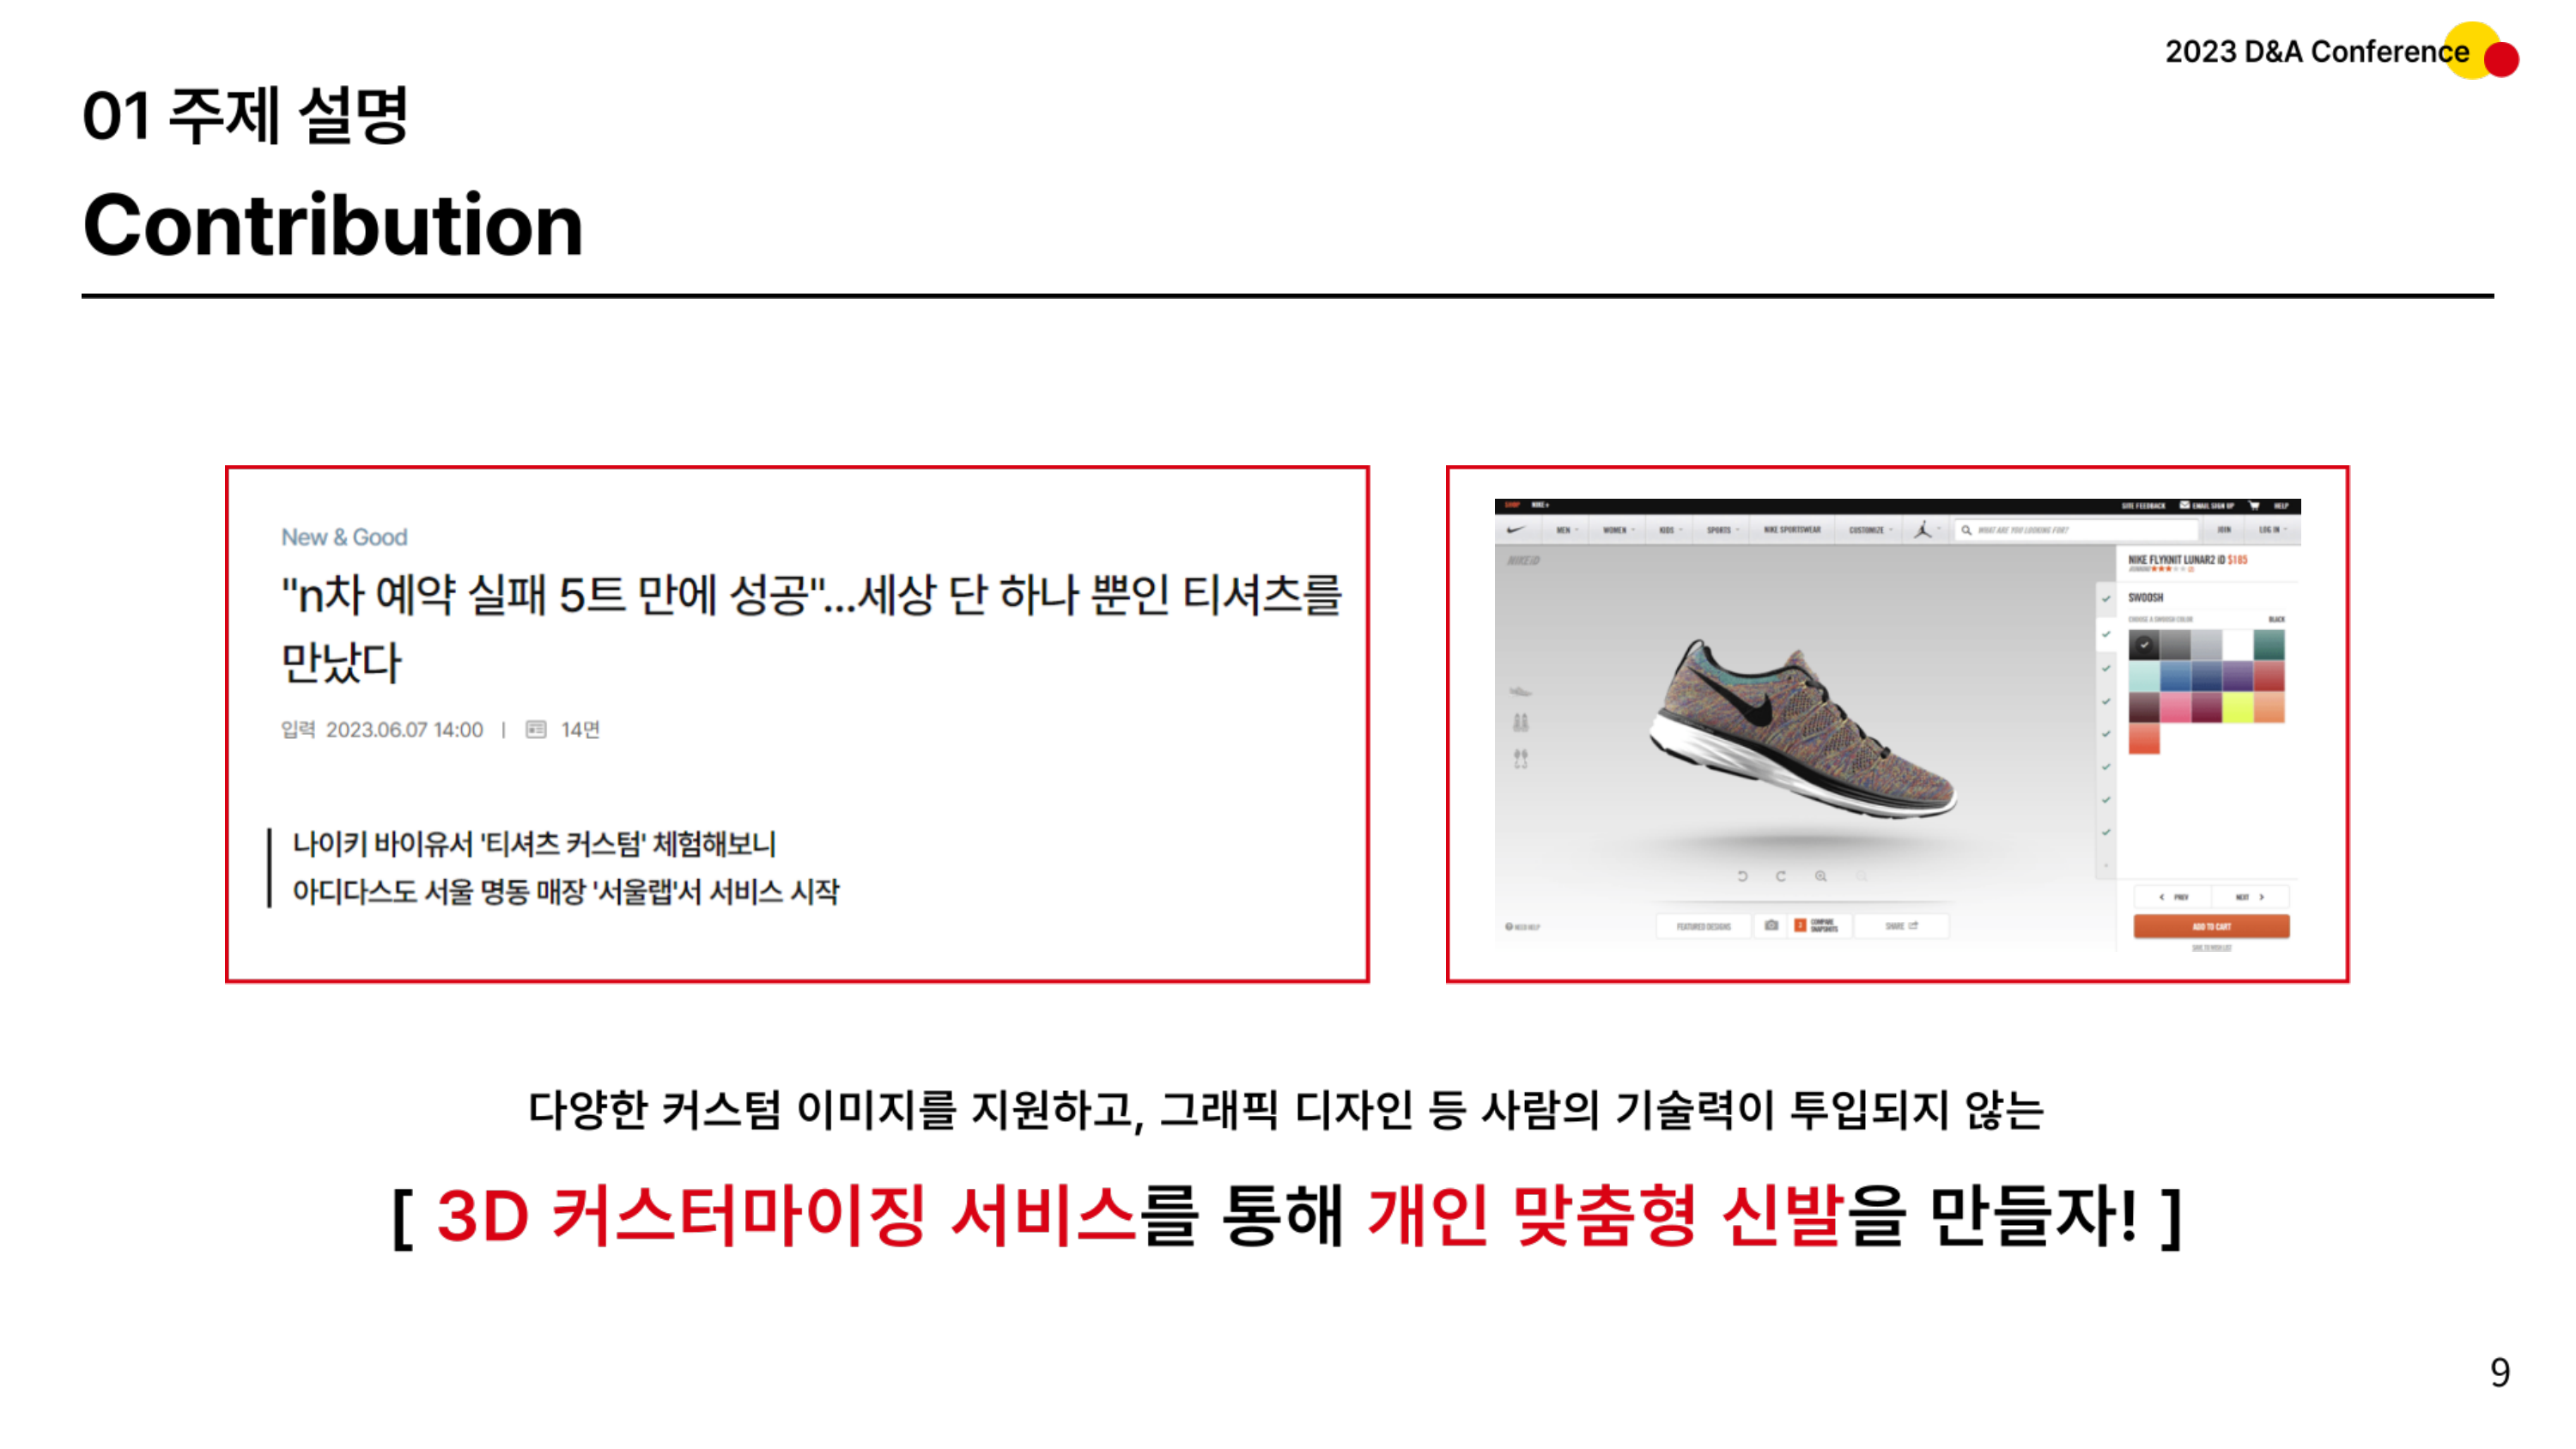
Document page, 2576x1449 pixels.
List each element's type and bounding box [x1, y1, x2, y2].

text_box [1495, 498, 2301, 952]
text_box [672, 293, 2494, 300]
text_box [224, 465, 1371, 985]
text_box [1445, 465, 2351, 985]
picture [210, 1060, 2576, 1434]
picture [2156, 18, 2496, 101]
text_box [2166, 21, 2537, 80]
picture [52, 42, 669, 359]
